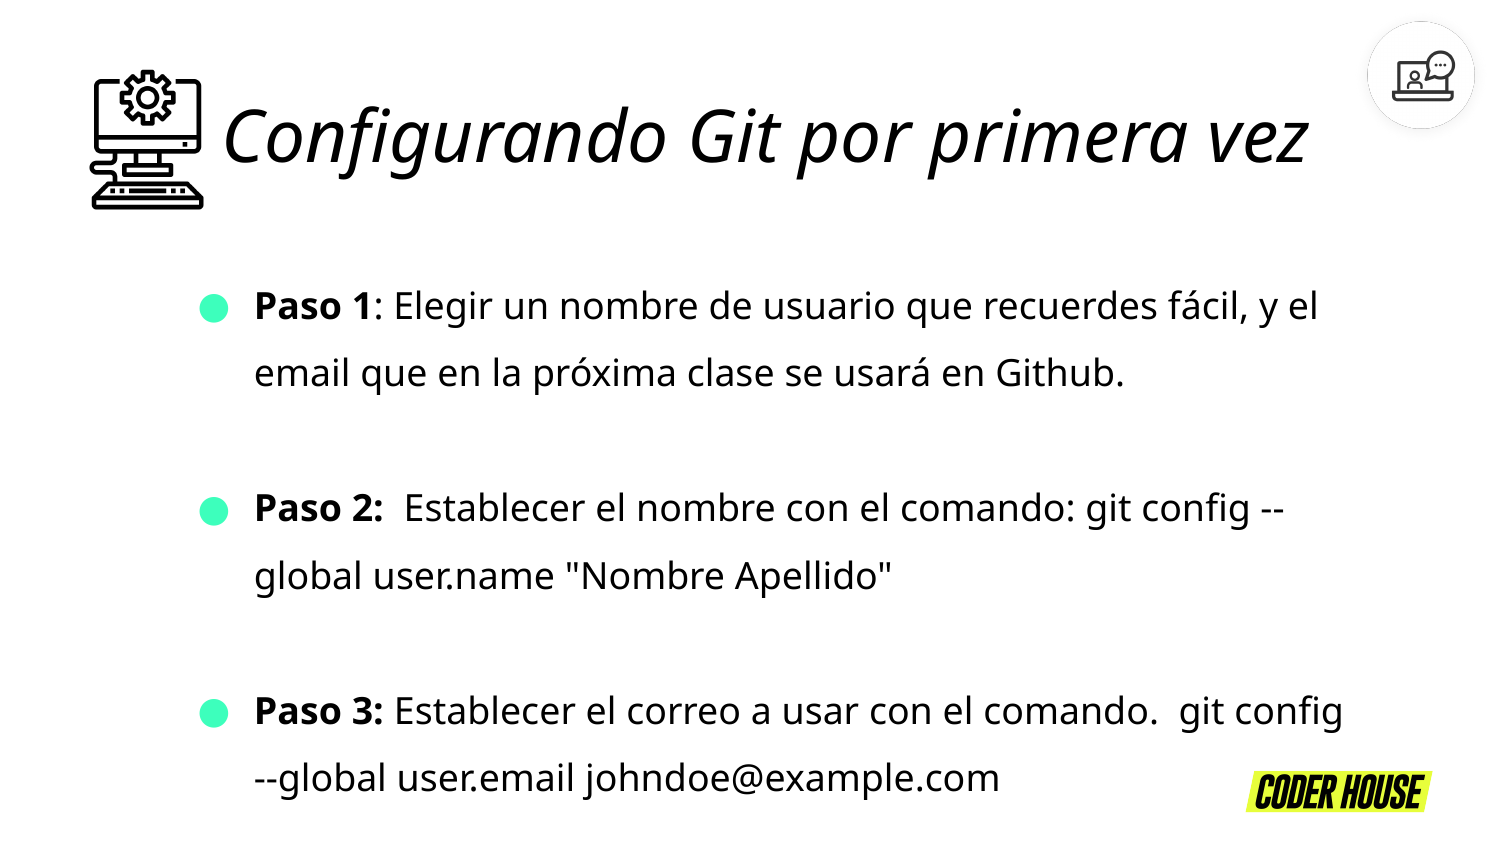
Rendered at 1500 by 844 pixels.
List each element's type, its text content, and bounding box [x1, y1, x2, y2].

picture [1354, 8, 1488, 142]
text_box Paso 1: Elegir un nombre de usuario que recuerdes fácil, y el email que en la próxima clase se usará en Github. Paso 2: Establecer el nombre con el comando: git config --global user.name "Nombre Apellido" Paso 3: Establecer el correo a usar con el comando. git config --global user.email johndoe@example.com [164, 244, 1369, 639]
text_box Configurando Git por primera vez [188, 61, 1344, 177]
picture [1241, 764, 1437, 819]
picture [73, 65, 222, 214]
